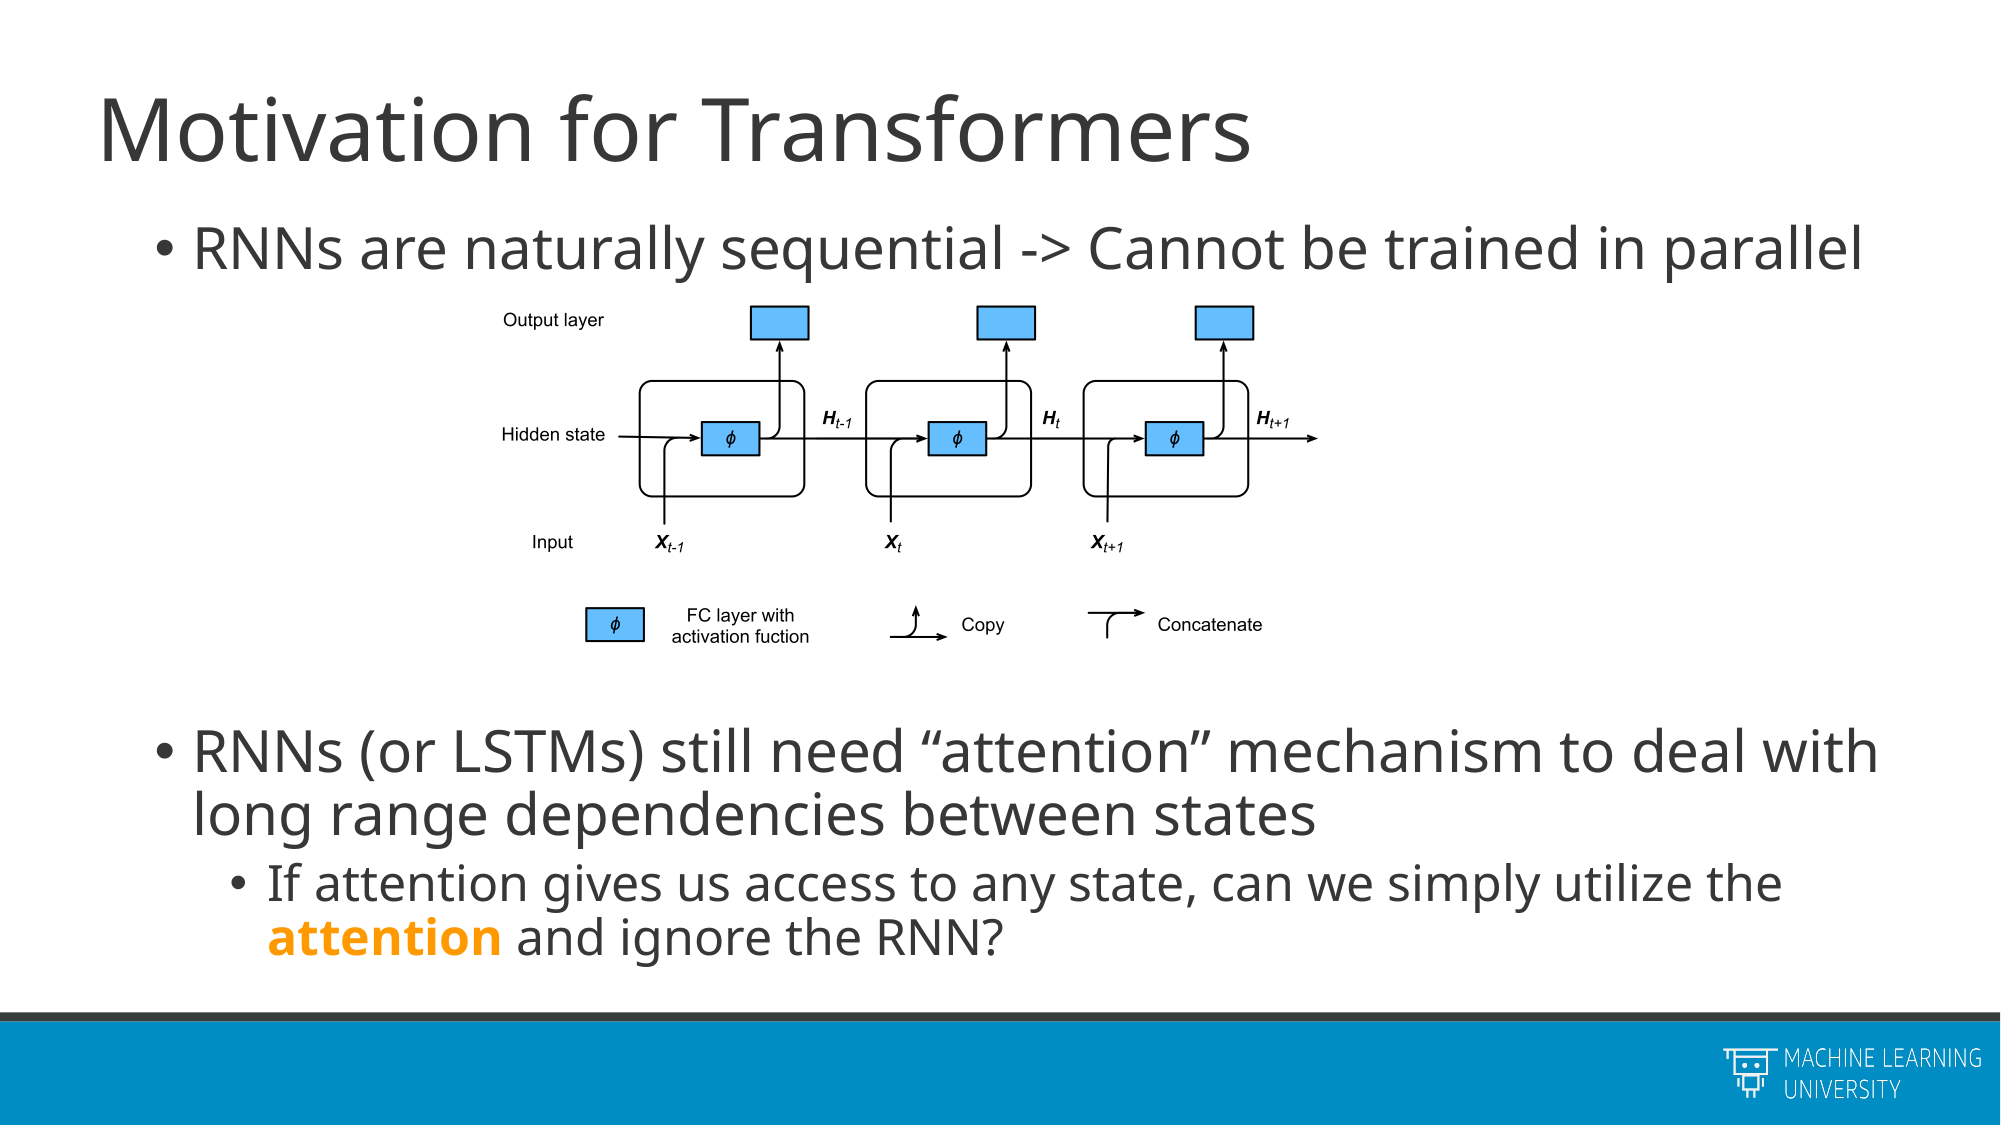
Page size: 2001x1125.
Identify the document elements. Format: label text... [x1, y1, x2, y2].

list RNNs are naturally sequential -> Cannot be trained in parallel RNNs (or LSTMs) still need “attention” mechanism to deal with long range dependencies between states If attention gives us access to any state, can we simply utilize the attention and ignore the RNN? [139, 211, 1919, 1009]
picture [1724, 1049, 1777, 1097]
picture [487, 298, 1321, 660]
title Motivation for Transformers [81, 78, 1807, 242]
